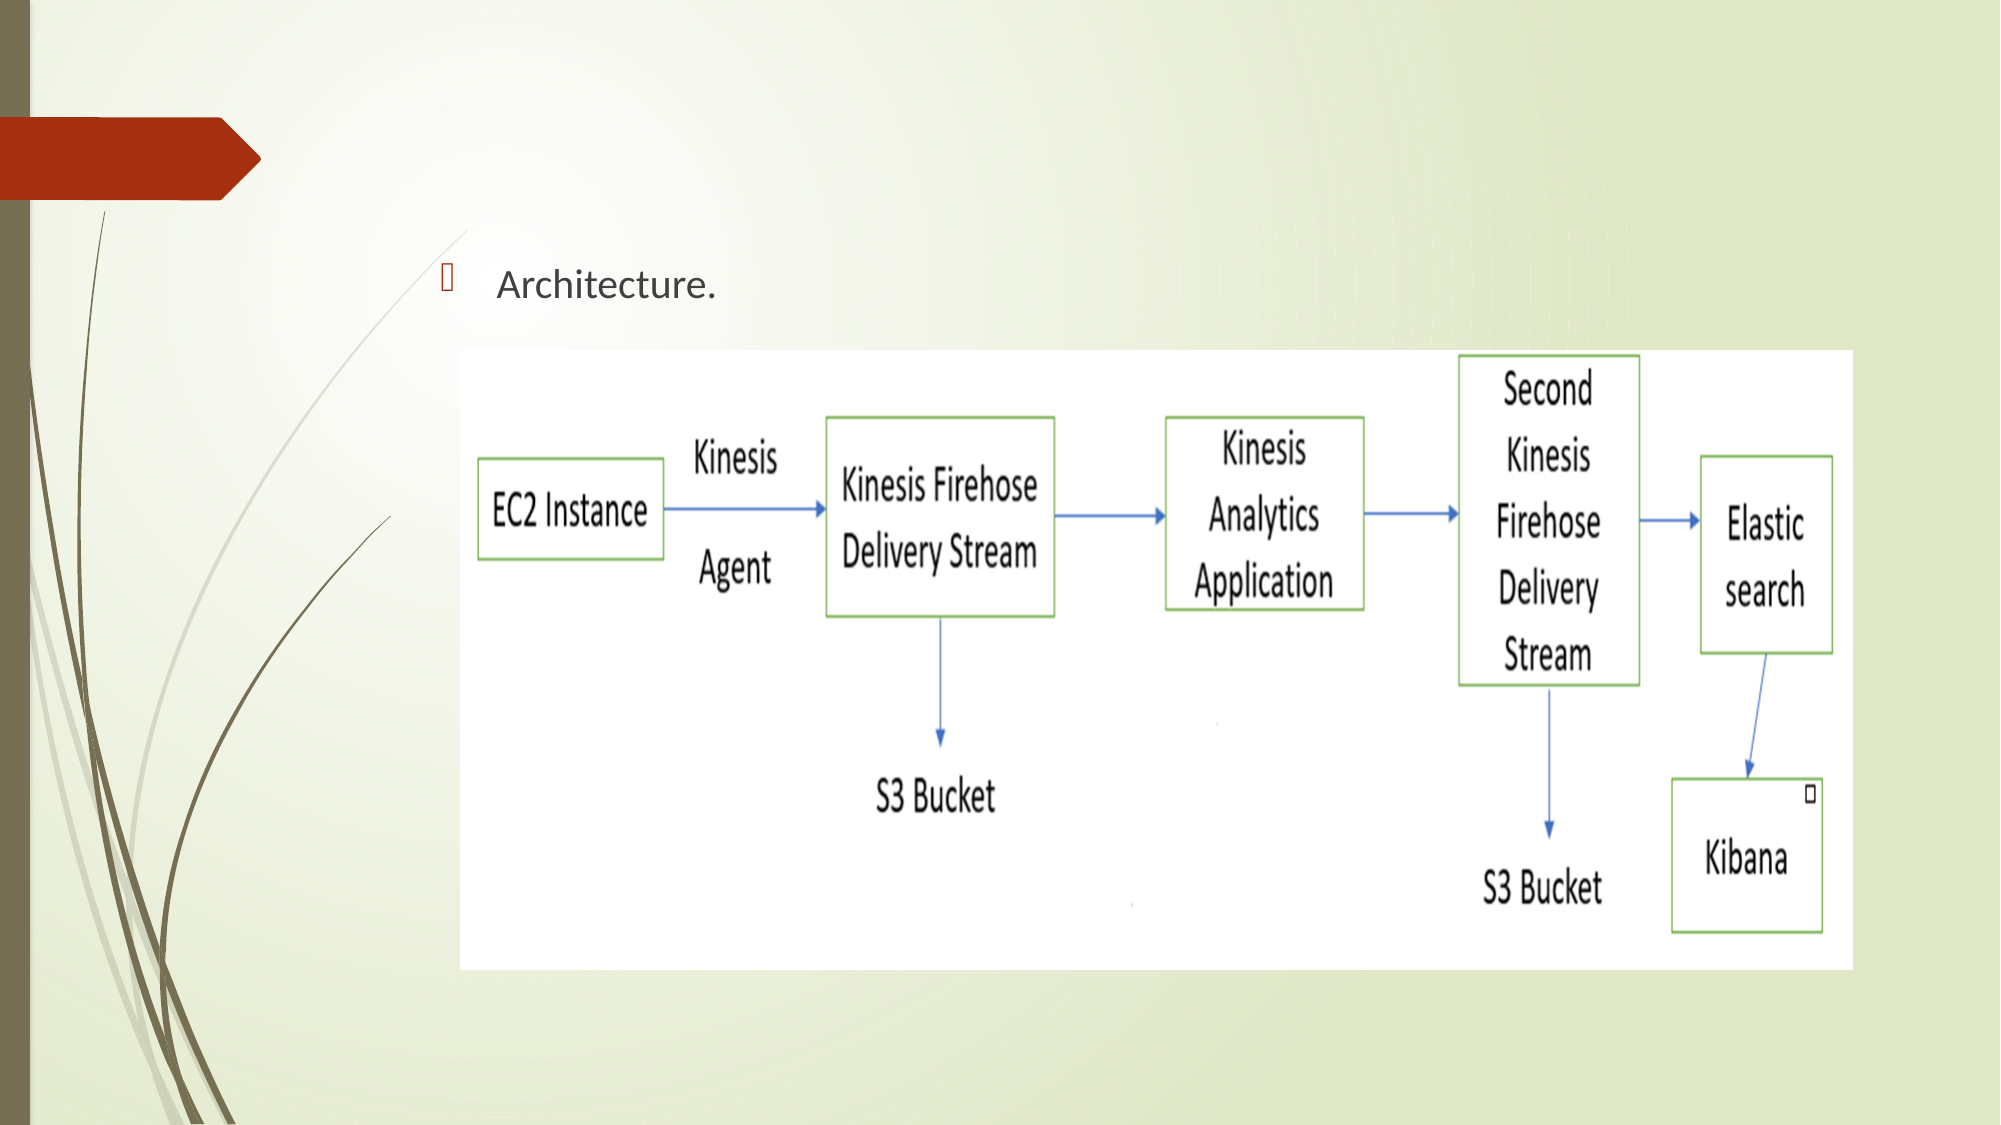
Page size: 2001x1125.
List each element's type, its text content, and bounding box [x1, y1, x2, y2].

title . [425, 102, 1888, 248]
list Architecture. [425, 248, 1888, 970]
picture [459, 350, 1853, 970]
